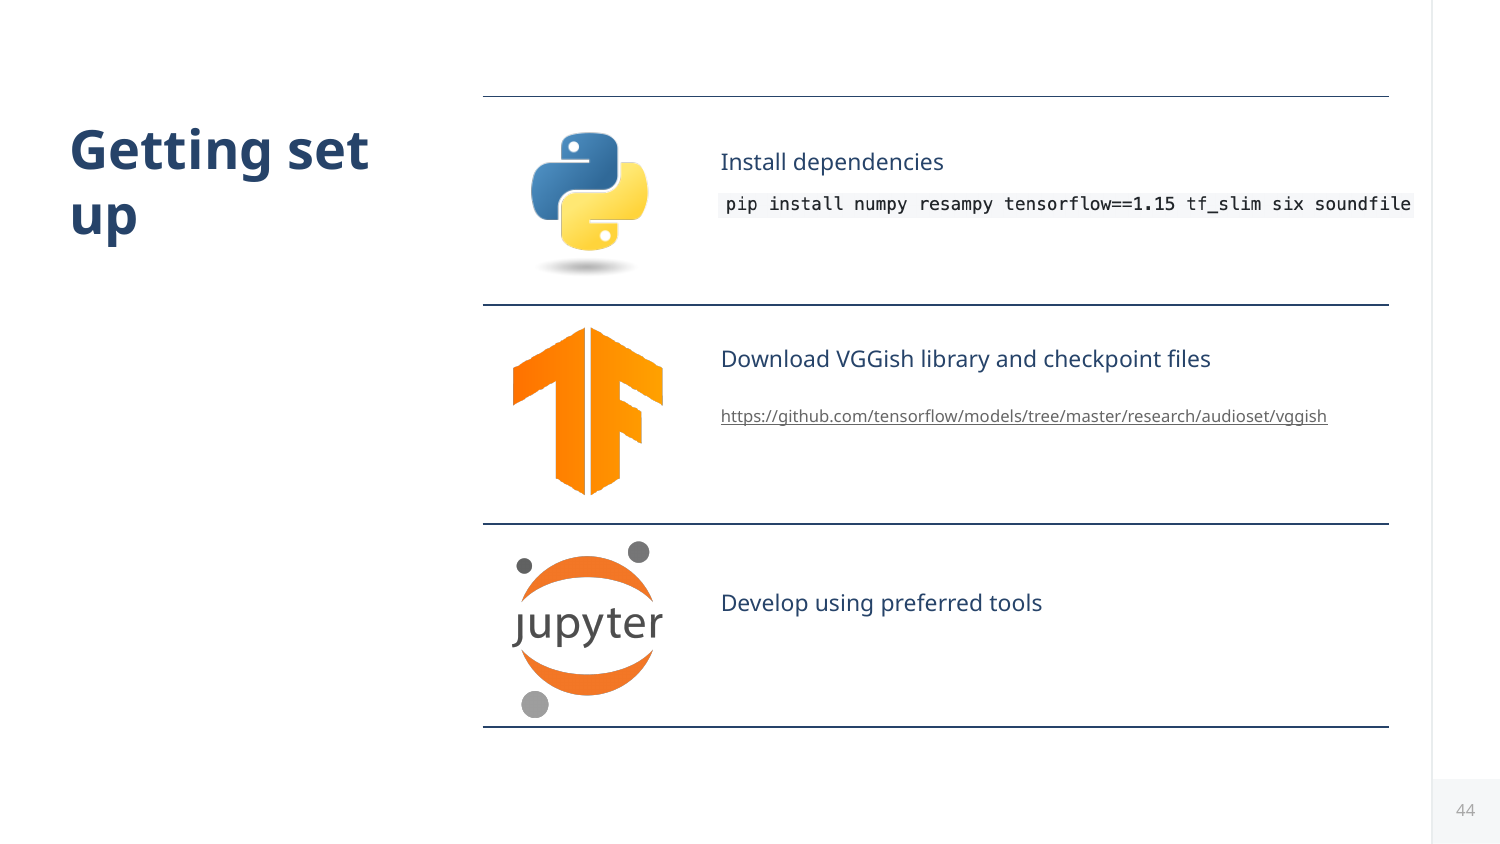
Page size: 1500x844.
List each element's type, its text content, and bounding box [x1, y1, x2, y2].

picture [517, 111, 658, 282]
title Getting set up [54, 100, 414, 250]
list https://github.com/tensorflow/models/tree/master/research/audioset/vggish [705, 387, 1390, 509]
subtitle Install dependencies [705, 128, 1194, 184]
picture [509, 539, 665, 719]
picture [502, 325, 673, 496]
subtitle Download VGGish library and checkpoint files [705, 325, 1401, 382]
slide_number ‹#› [1400, 779, 1491, 844]
subtitle Develop using preferred tools [705, 569, 1194, 625]
picture [718, 192, 1414, 219]
